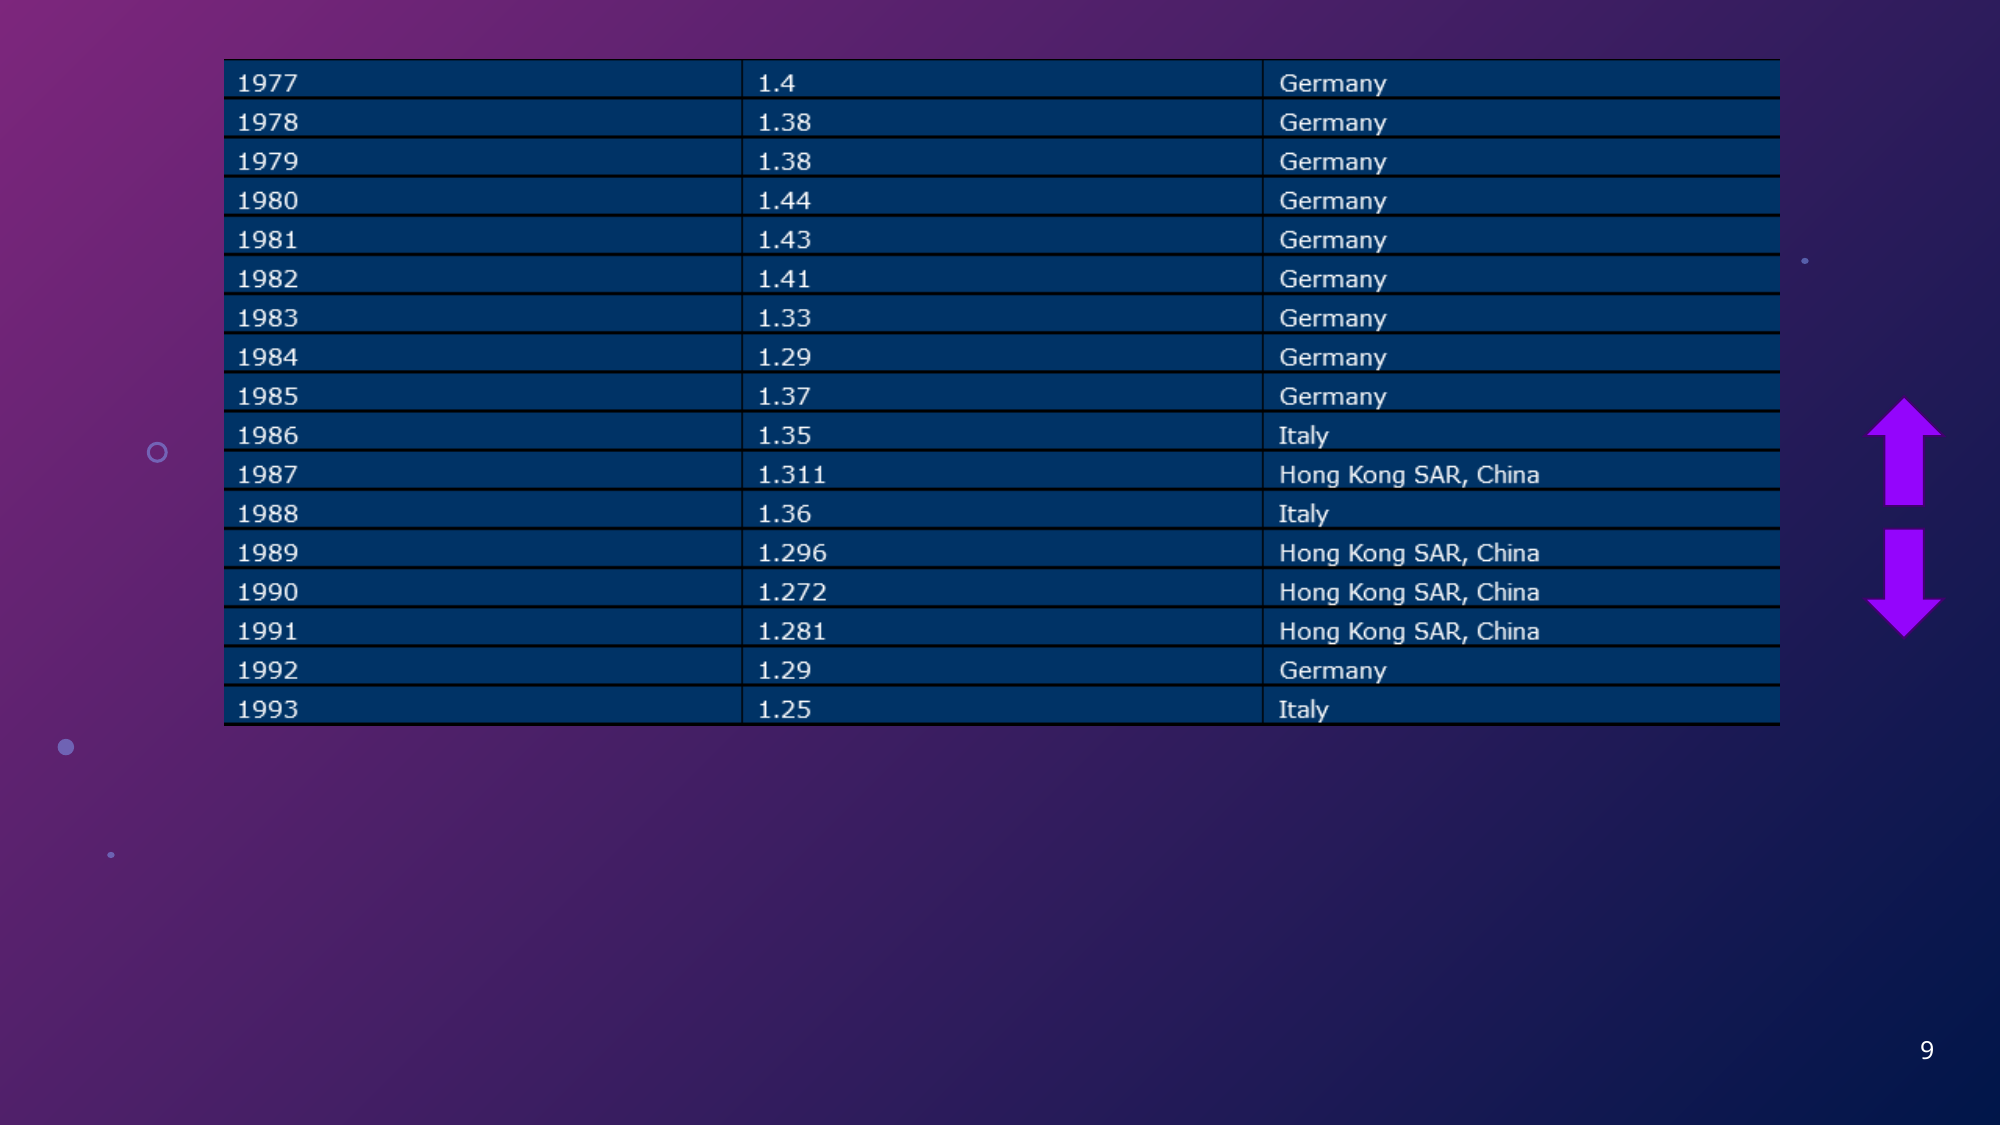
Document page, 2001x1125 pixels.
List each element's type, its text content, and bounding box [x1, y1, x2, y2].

picture [224, 59, 1780, 726]
slide_number 9 [1499, 1021, 1950, 1082]
text_box [1861, 394, 1947, 508]
text_box [1861, 527, 1947, 640]
